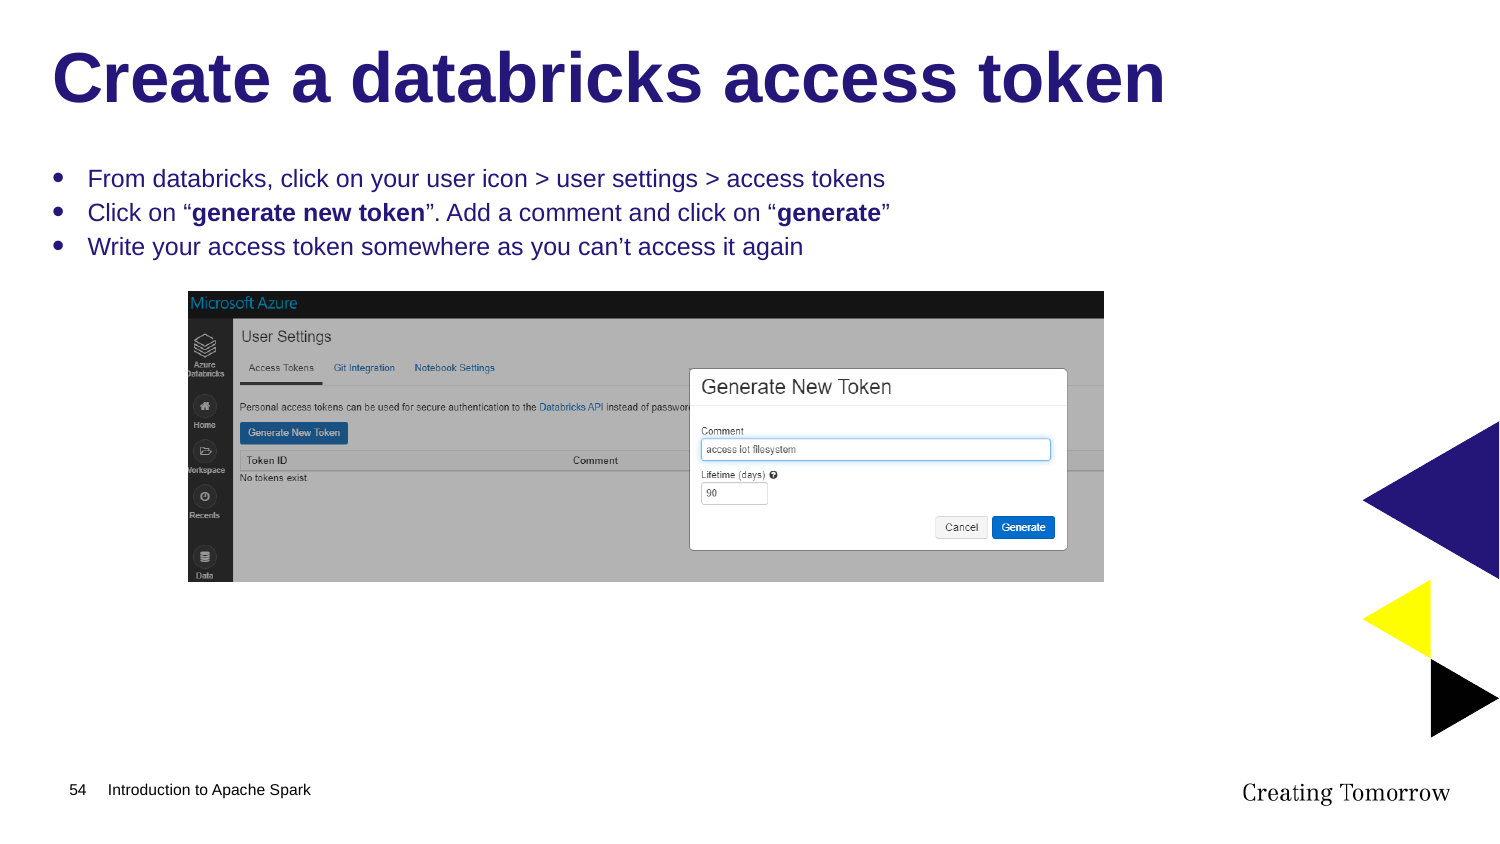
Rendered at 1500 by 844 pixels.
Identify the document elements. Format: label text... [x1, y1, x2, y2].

picture [0, 0, 1500, 844]
list From databricks, click on your user icon > user settings > access tokens Click on “generate new token”. Add a comment and click on “generate” Write your access token somewhere as you can’t access it again [52, 158, 1288, 768]
footer Introduction to Apache Spark [114, 768, 750, 813]
title Create a databricks access token [52, 31, 1362, 120]
slide_number 54 [54, 768, 114, 813]
